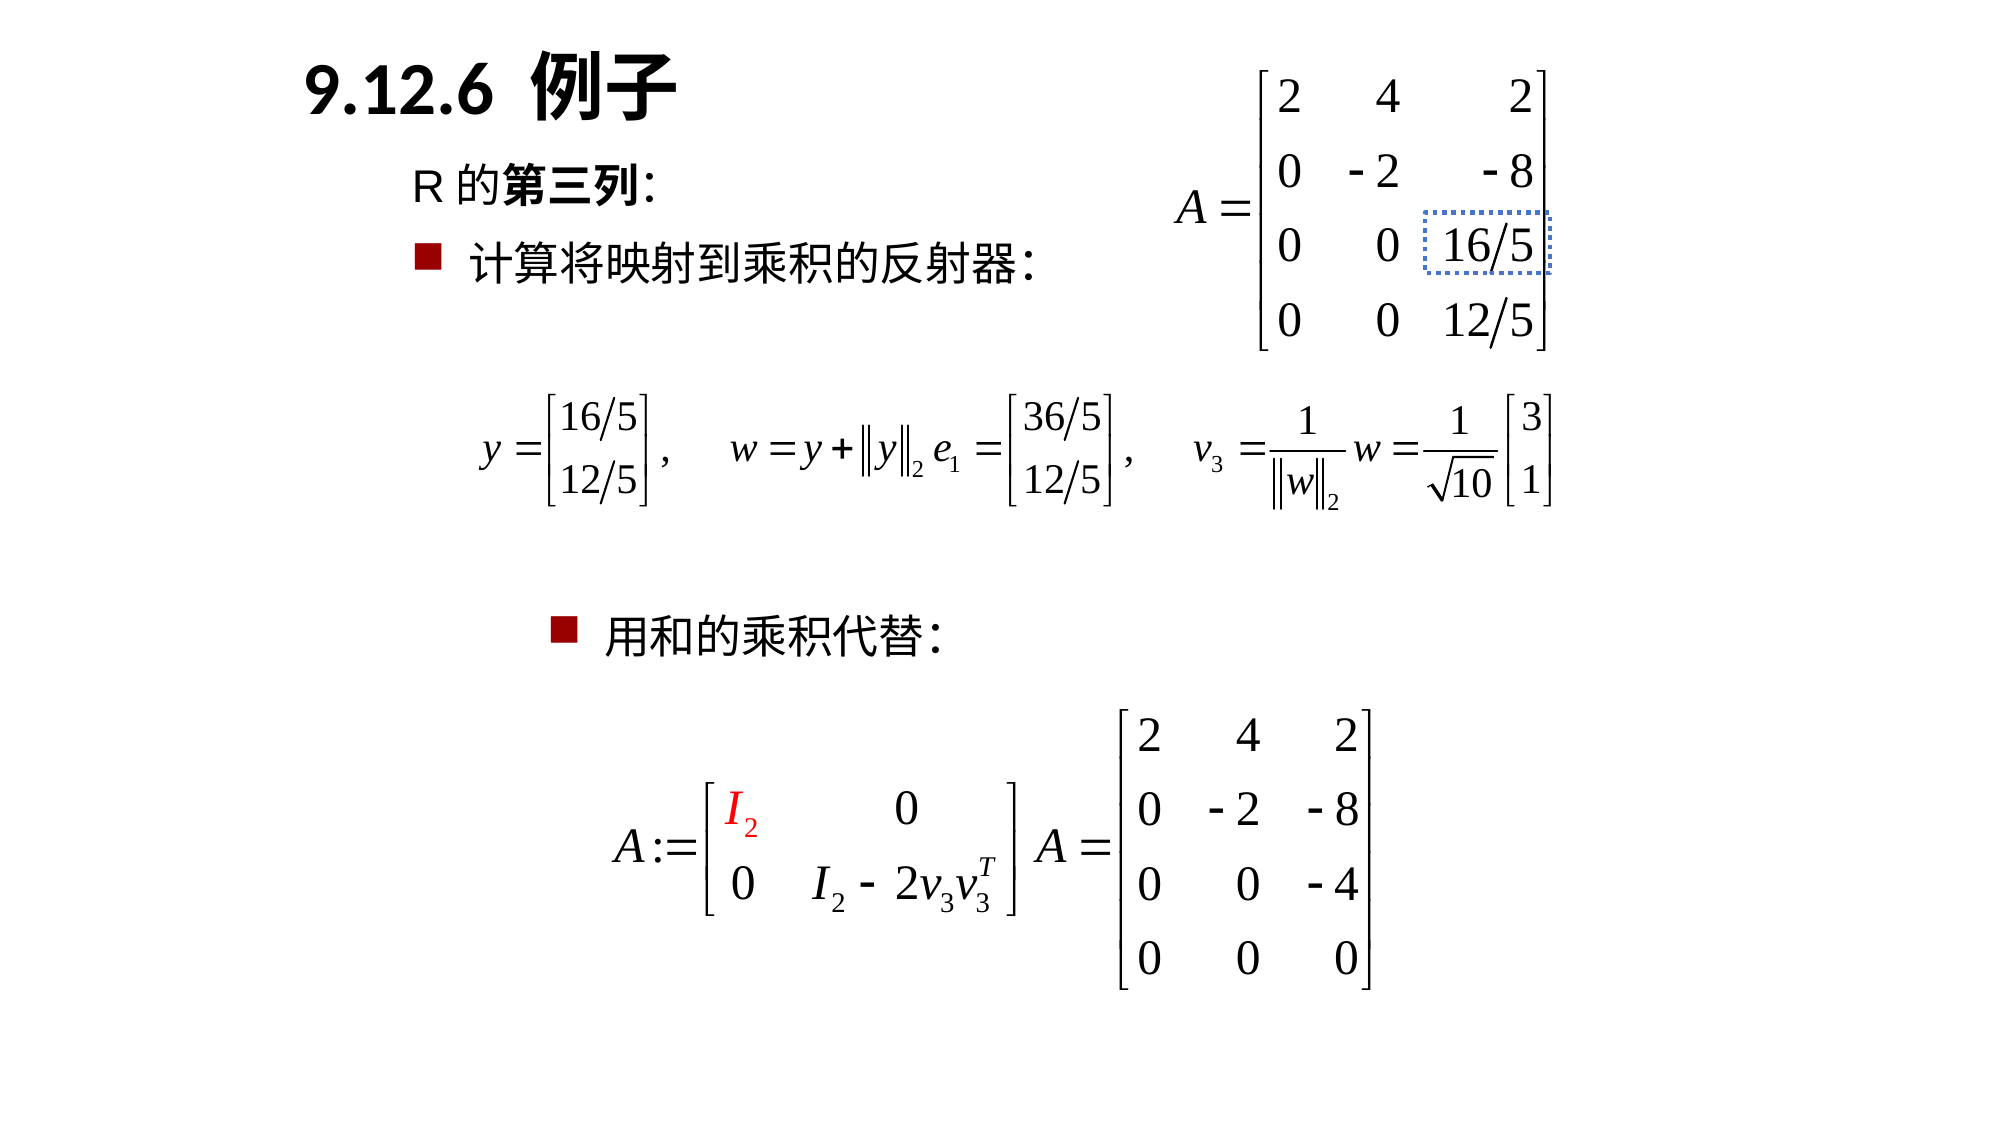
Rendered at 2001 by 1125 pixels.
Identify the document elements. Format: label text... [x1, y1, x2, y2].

text_box 9.12.6 例子 [287, 37, 1732, 131]
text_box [602, 700, 1390, 999]
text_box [471, 386, 1570, 522]
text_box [1164, 61, 1567, 361]
